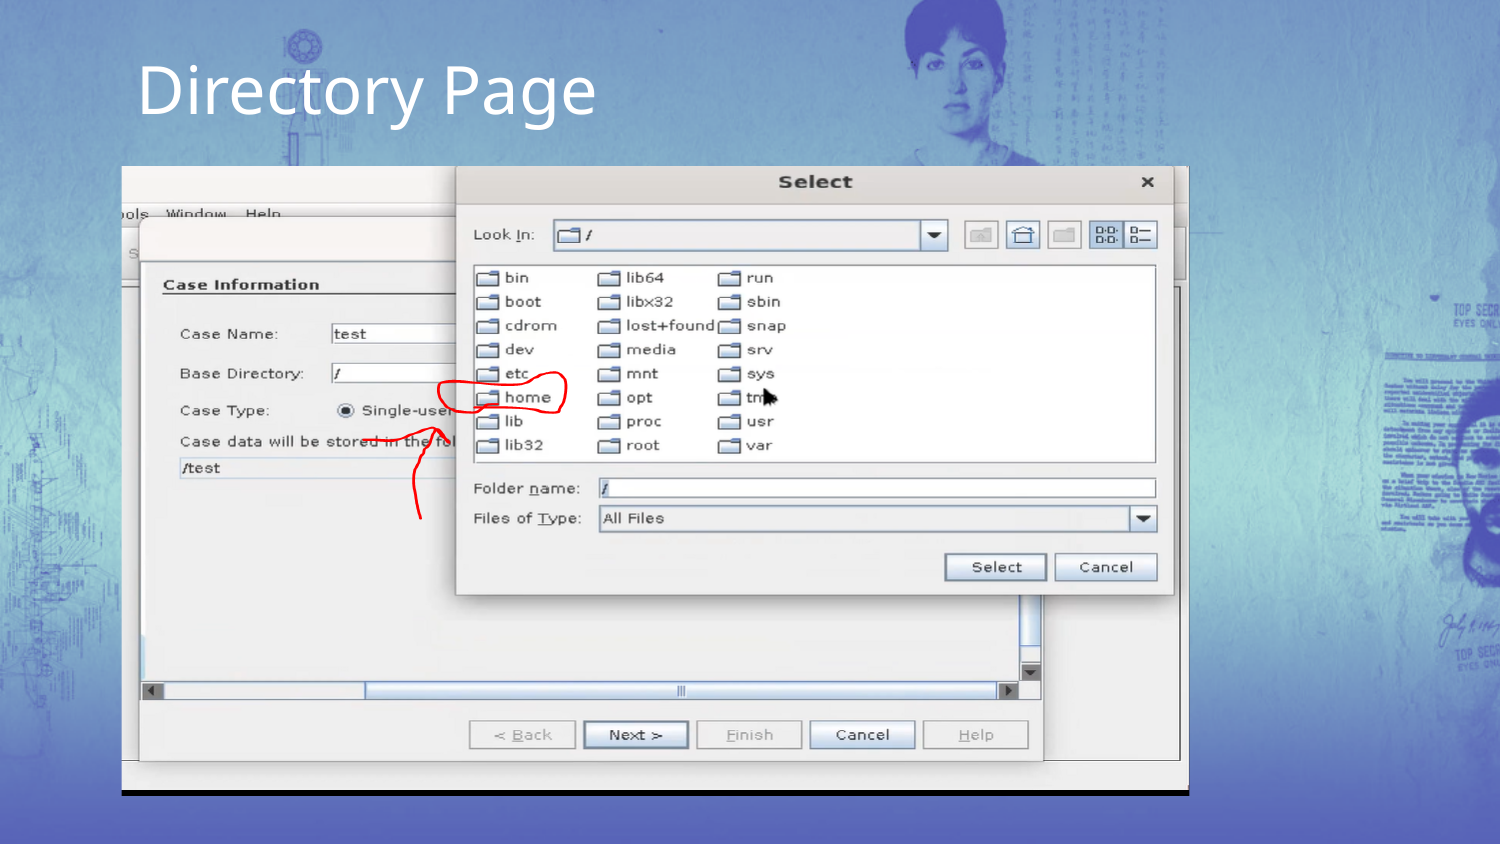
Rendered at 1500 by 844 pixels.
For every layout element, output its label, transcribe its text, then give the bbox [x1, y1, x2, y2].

picture [0, 0, 1500, 844]
text_box Directory Page [121, 32, 1211, 143]
